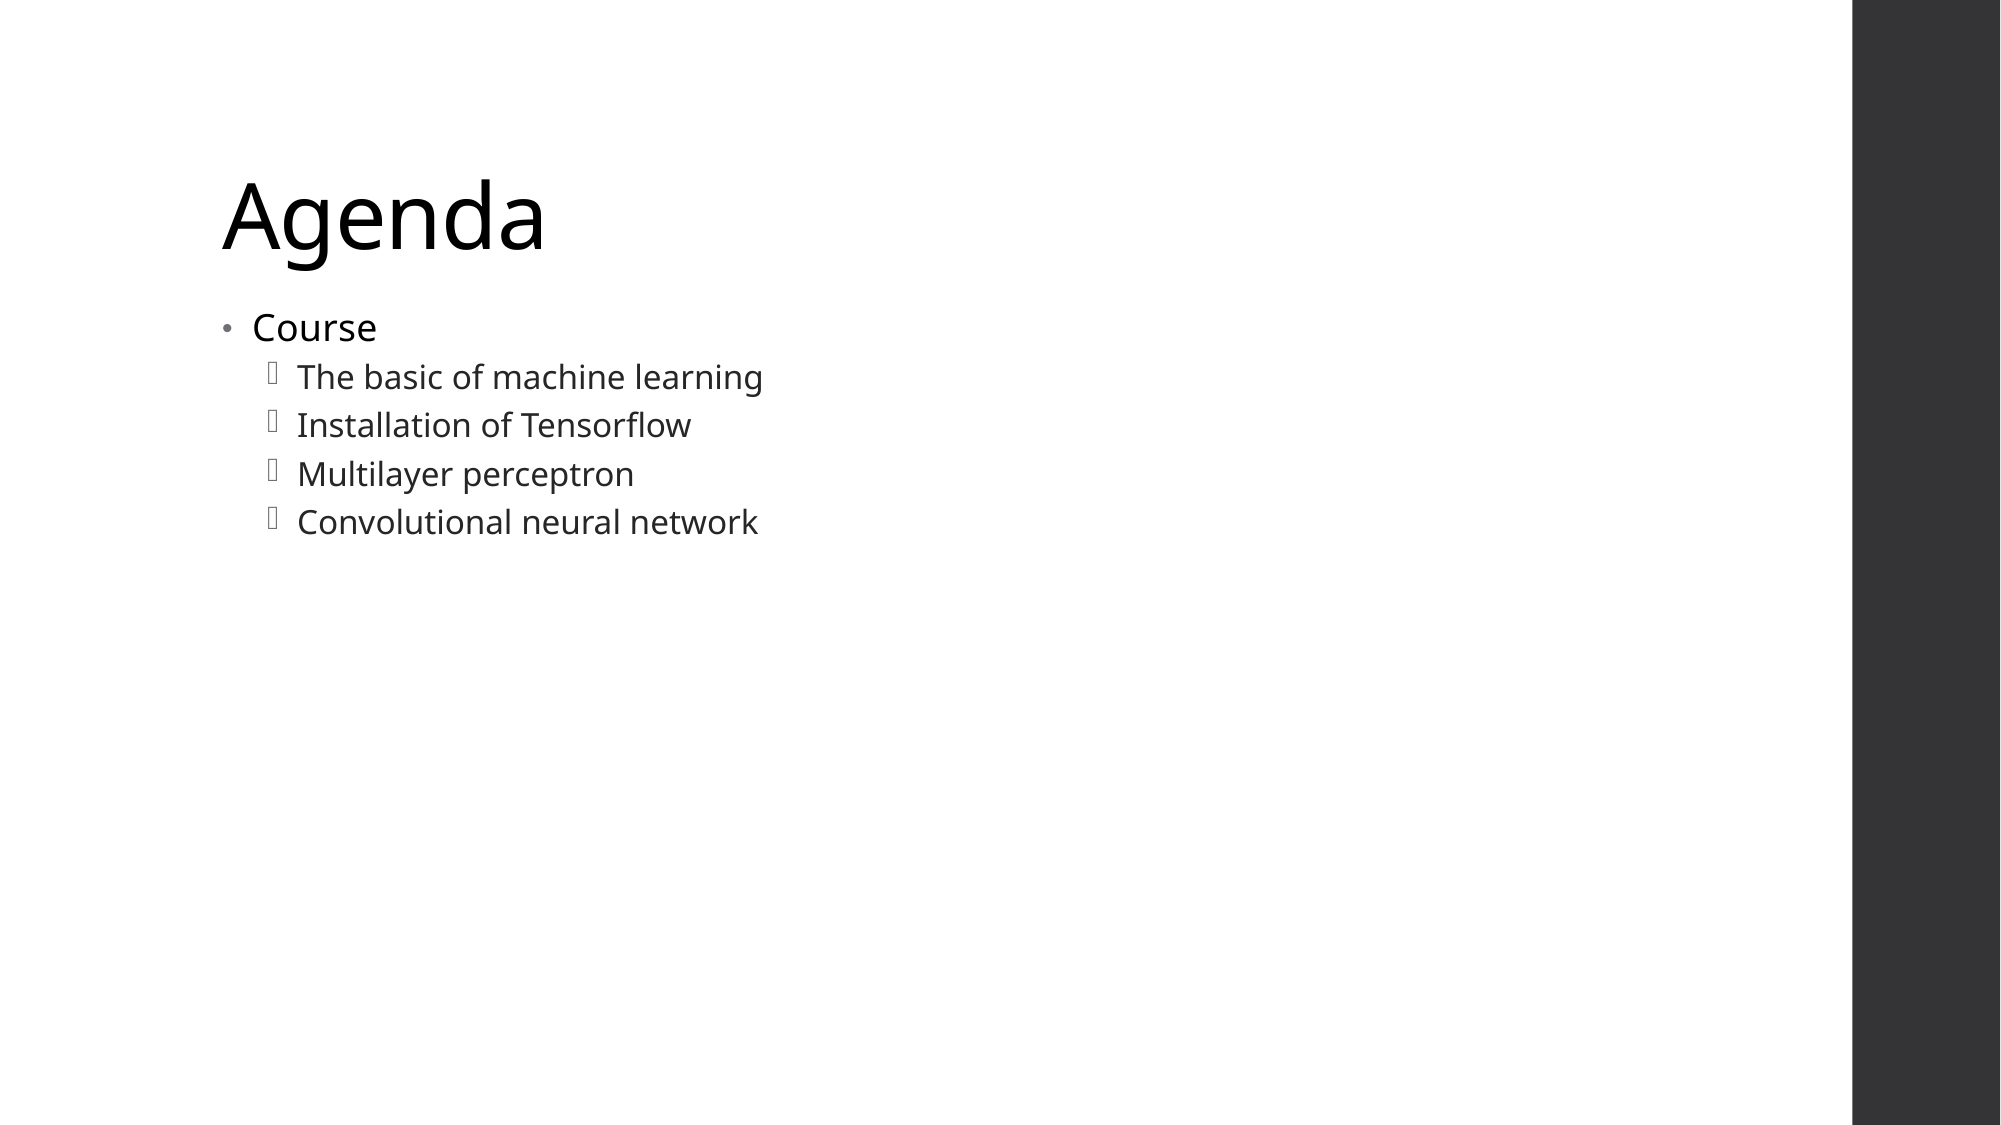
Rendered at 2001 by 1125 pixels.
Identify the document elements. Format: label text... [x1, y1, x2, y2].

title Agenda [206, 60, 1797, 278]
list Course The basic of machine learning Installation of Tensorflow Multilayer perceptron Convolutional neural network [206, 299, 1617, 1014]
